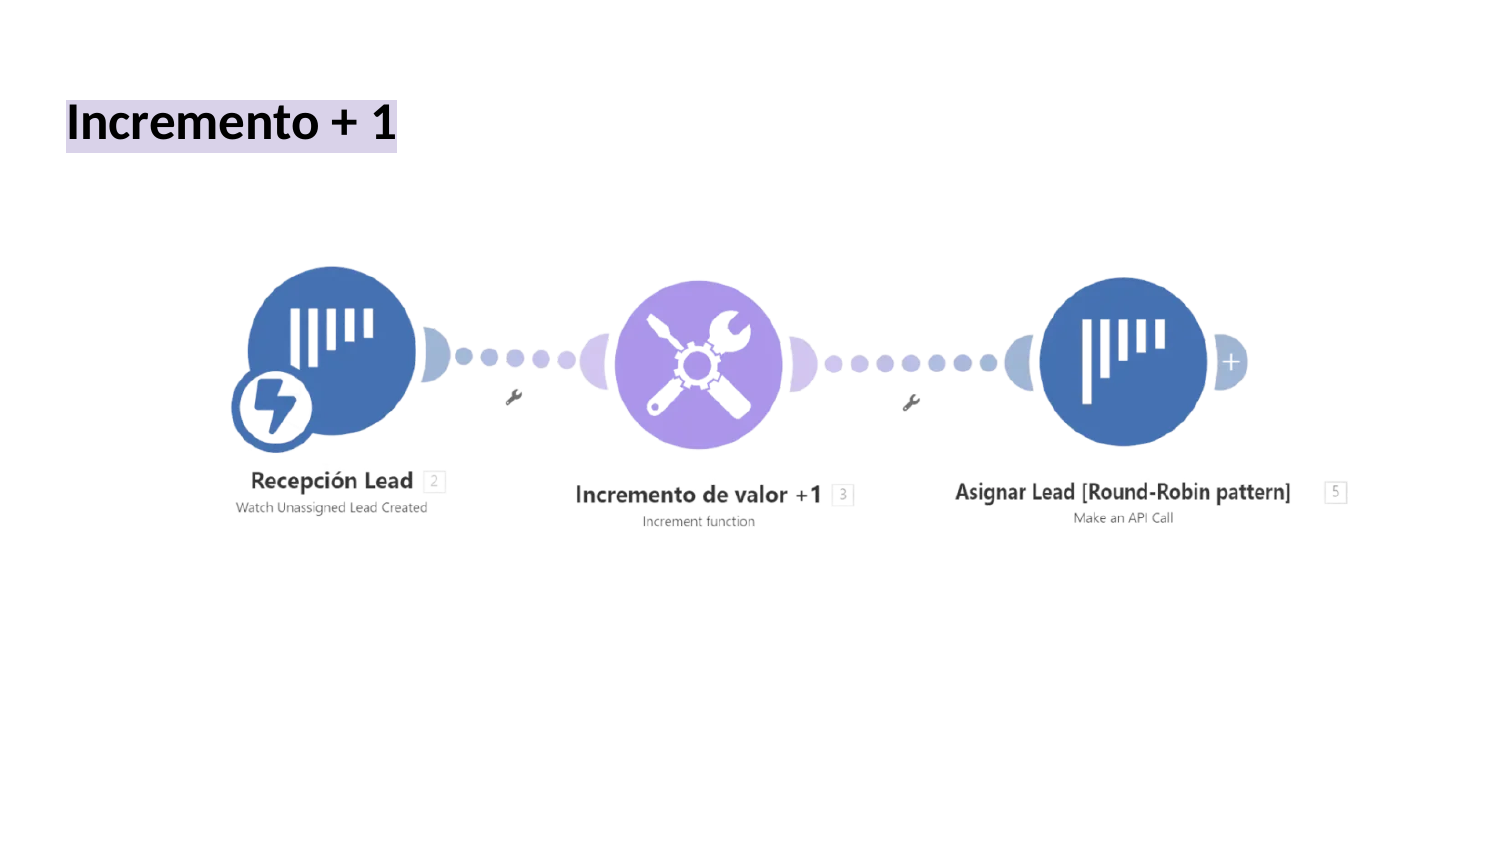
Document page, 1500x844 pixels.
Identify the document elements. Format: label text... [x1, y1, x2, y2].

title Incremento + 1 [51, 71, 643, 166]
picture [50, 193, 1450, 631]
